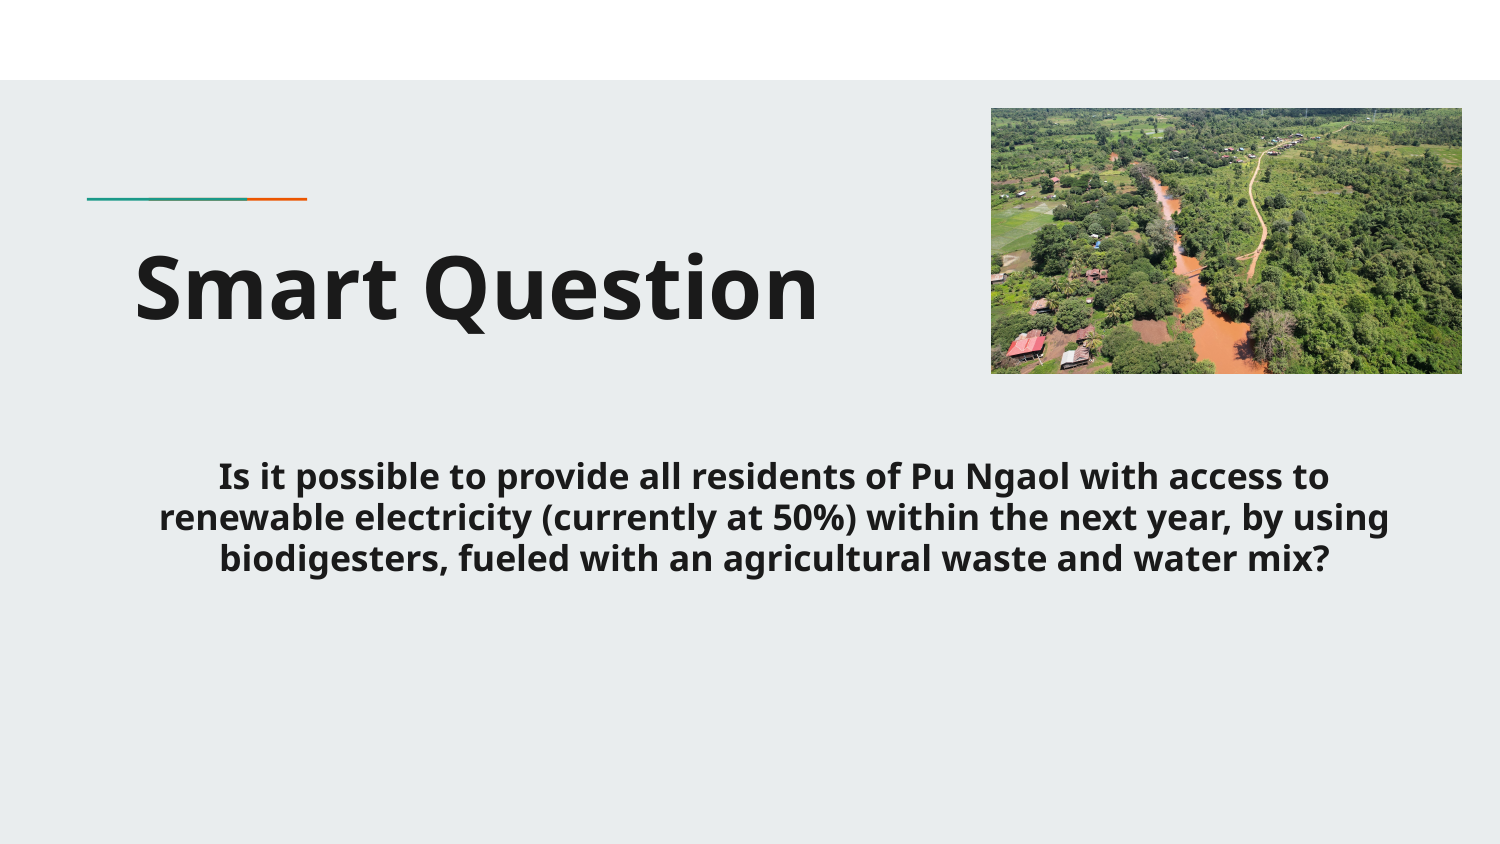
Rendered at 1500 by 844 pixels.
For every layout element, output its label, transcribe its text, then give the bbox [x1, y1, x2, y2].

title Smart Question [119, 216, 1381, 490]
picture [991, 108, 1462, 374]
subtitle Is it possible to provide all residents of Pu Ngaol with access to renewable electricity (currently at 50%) within the next year, by using biodigesters, fueled with an agricultural waste and water mix? [138, 442, 1412, 627]
